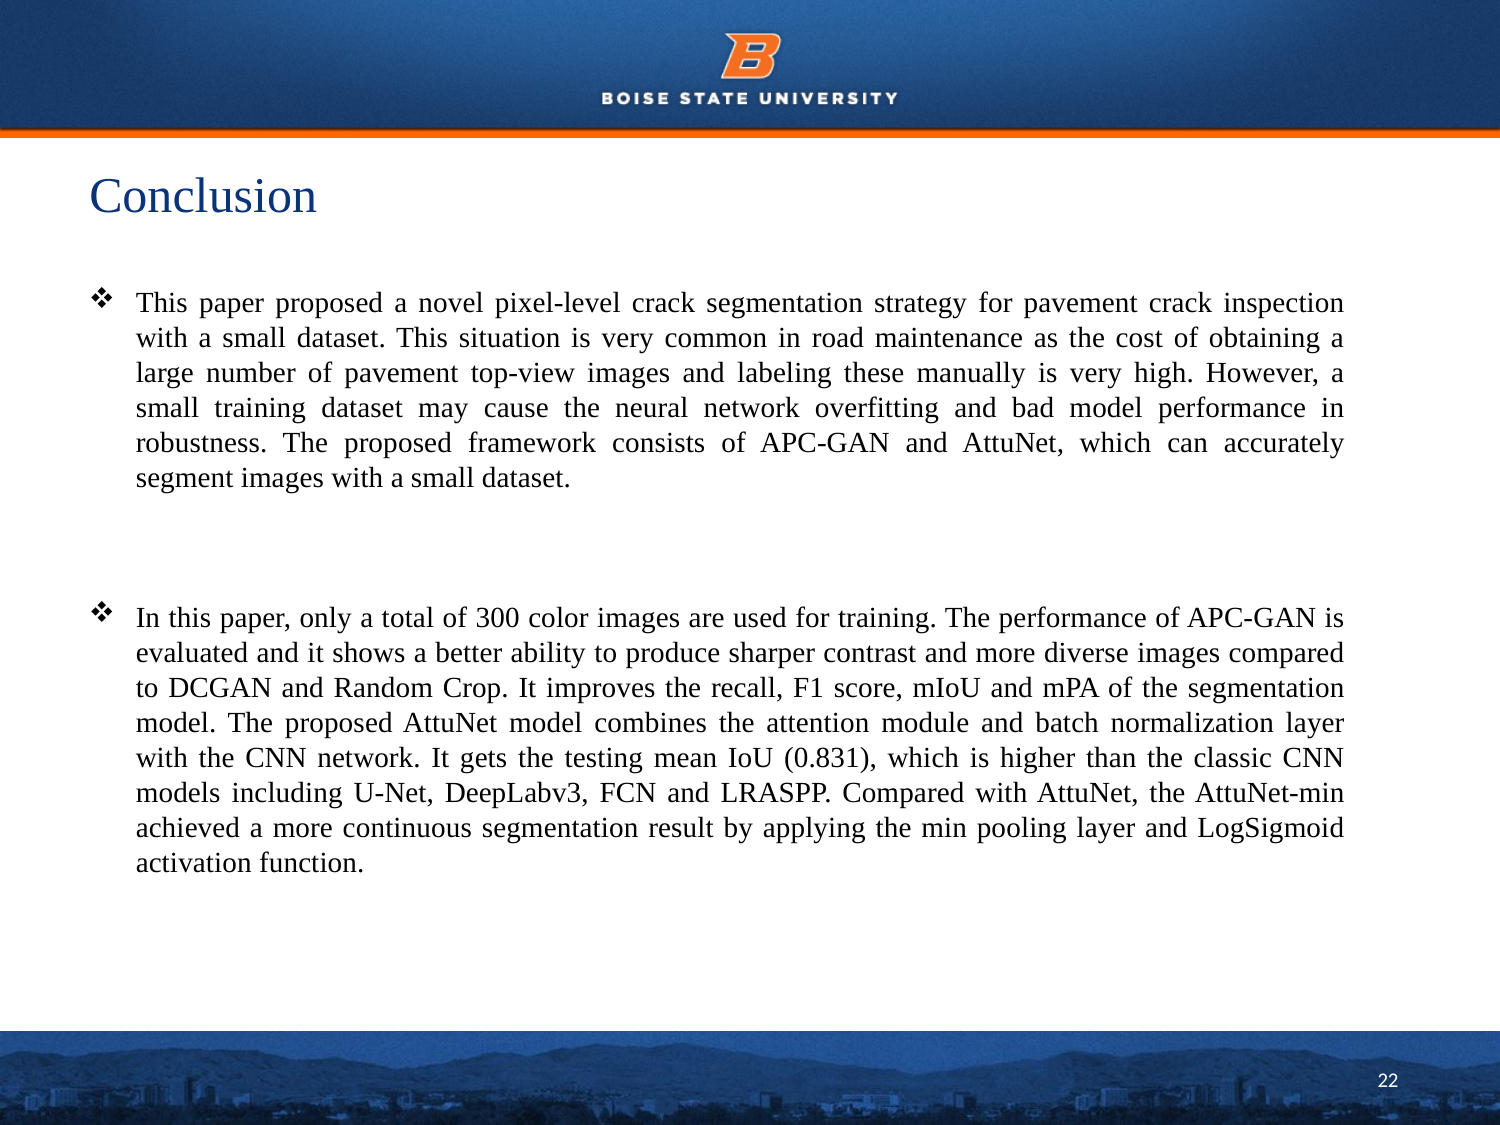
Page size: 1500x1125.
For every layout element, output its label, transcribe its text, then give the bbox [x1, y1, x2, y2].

picture [0, 0, 1500, 138]
text_box This paper proposed a novel pixel-level crack segmentation strategy for pavement crack inspection with a small dataset. This situation is very common in road maintenance as the cost of obtaining a large number of pavement top-view images and labeling these manually is very high. However, a small training dataset may cause the neural network overfitting and bad model performance in robustness. The proposed framework consists of APC-GAN and AttuNet, which can accurately segment images with a small dataset. In this paper, only a total of 300 color images are used for training. The performance of APC-GAN is evaluated and it shows a better ability to produce sharper contrast and more diverse images compared to DCGAN and Random Crop. It improves the recall, F1 score, mIoU and mPA of the segmentation model. The proposed AttuNet model combines the attention module and batch normalization layer with the CNN network. It gets the testing mean IoU (0.831), which is higher than the classic CNN models including U-Net, DeepLabv3, FCN and LRASPP. Compared with AttuNet, the AttuNet-min achieved a more continuous segmentation result by applying the min pooling layer and LogSigmoid activation function. [74, 276, 1361, 921]
title Conclusion [74, 133, 375, 252]
picture [0, 1031, 1500, 1125]
